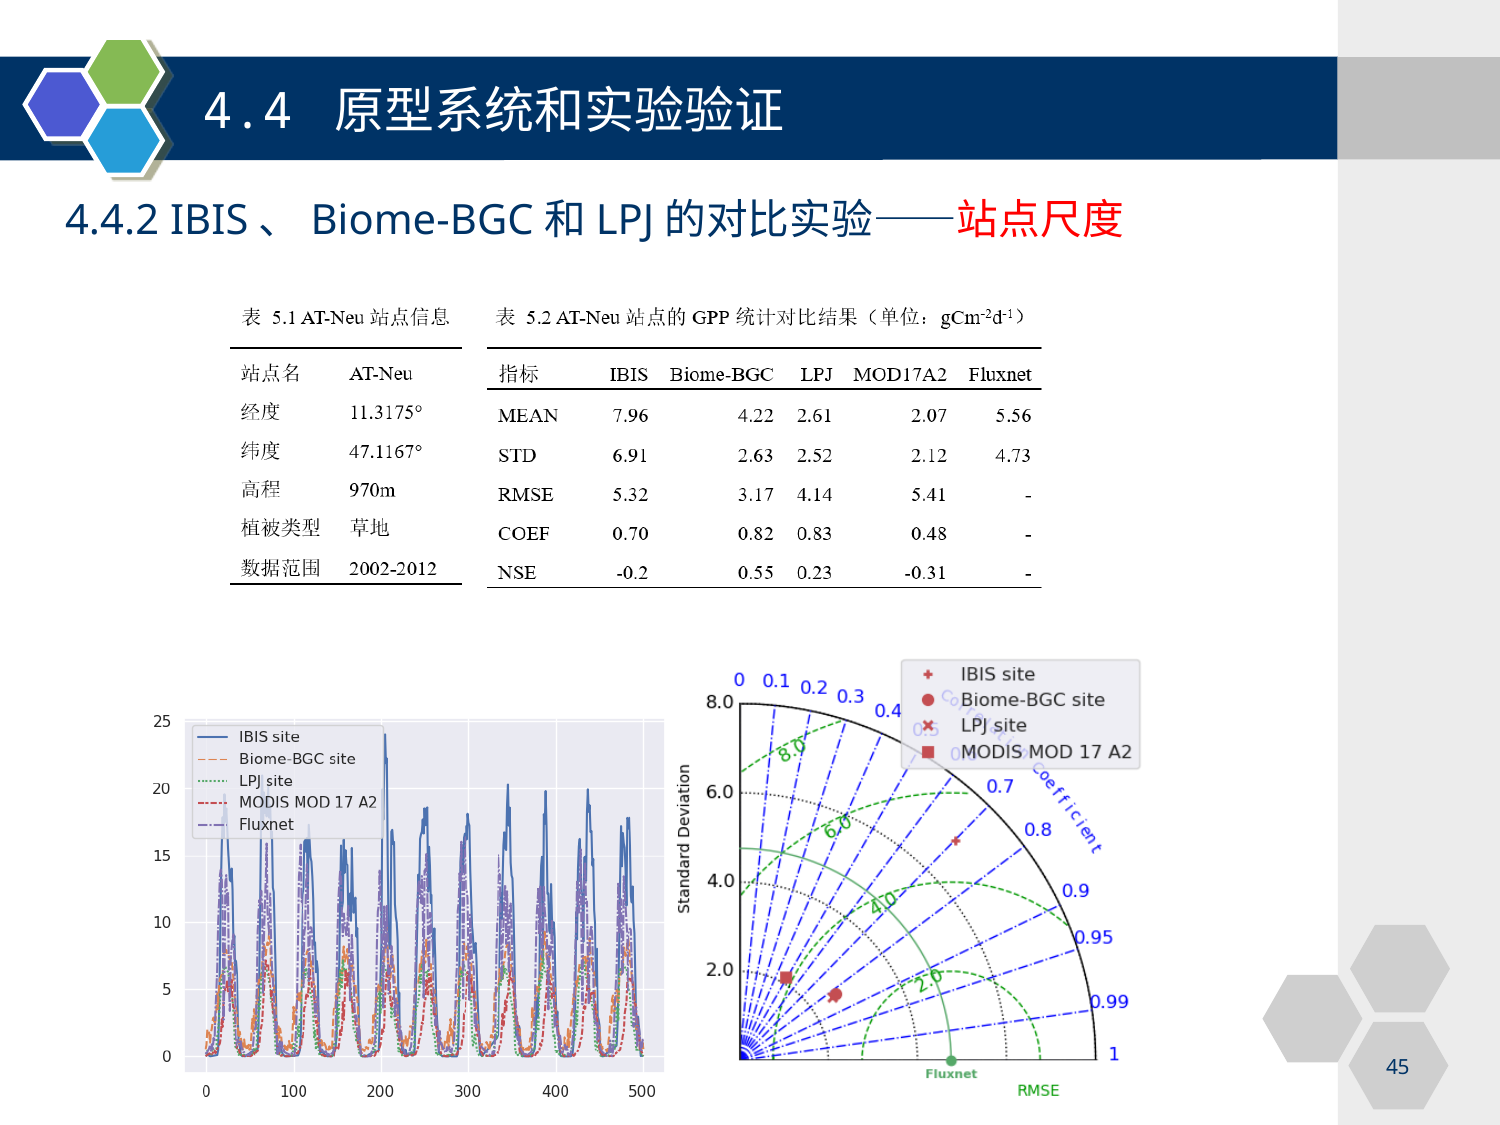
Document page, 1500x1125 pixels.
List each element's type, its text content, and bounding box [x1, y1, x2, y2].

picture [106, 644, 1156, 1124]
picture [224, 298, 1058, 595]
slide_number 45 [1360, 1045, 1436, 1084]
text_box 4.4.2 IBIS、Biome-BGC和LPJ的对比实验——站点尺度 [49, 174, 1176, 256]
text_box 4.4 原型系统和实验验证 [187, 62, 1300, 155]
